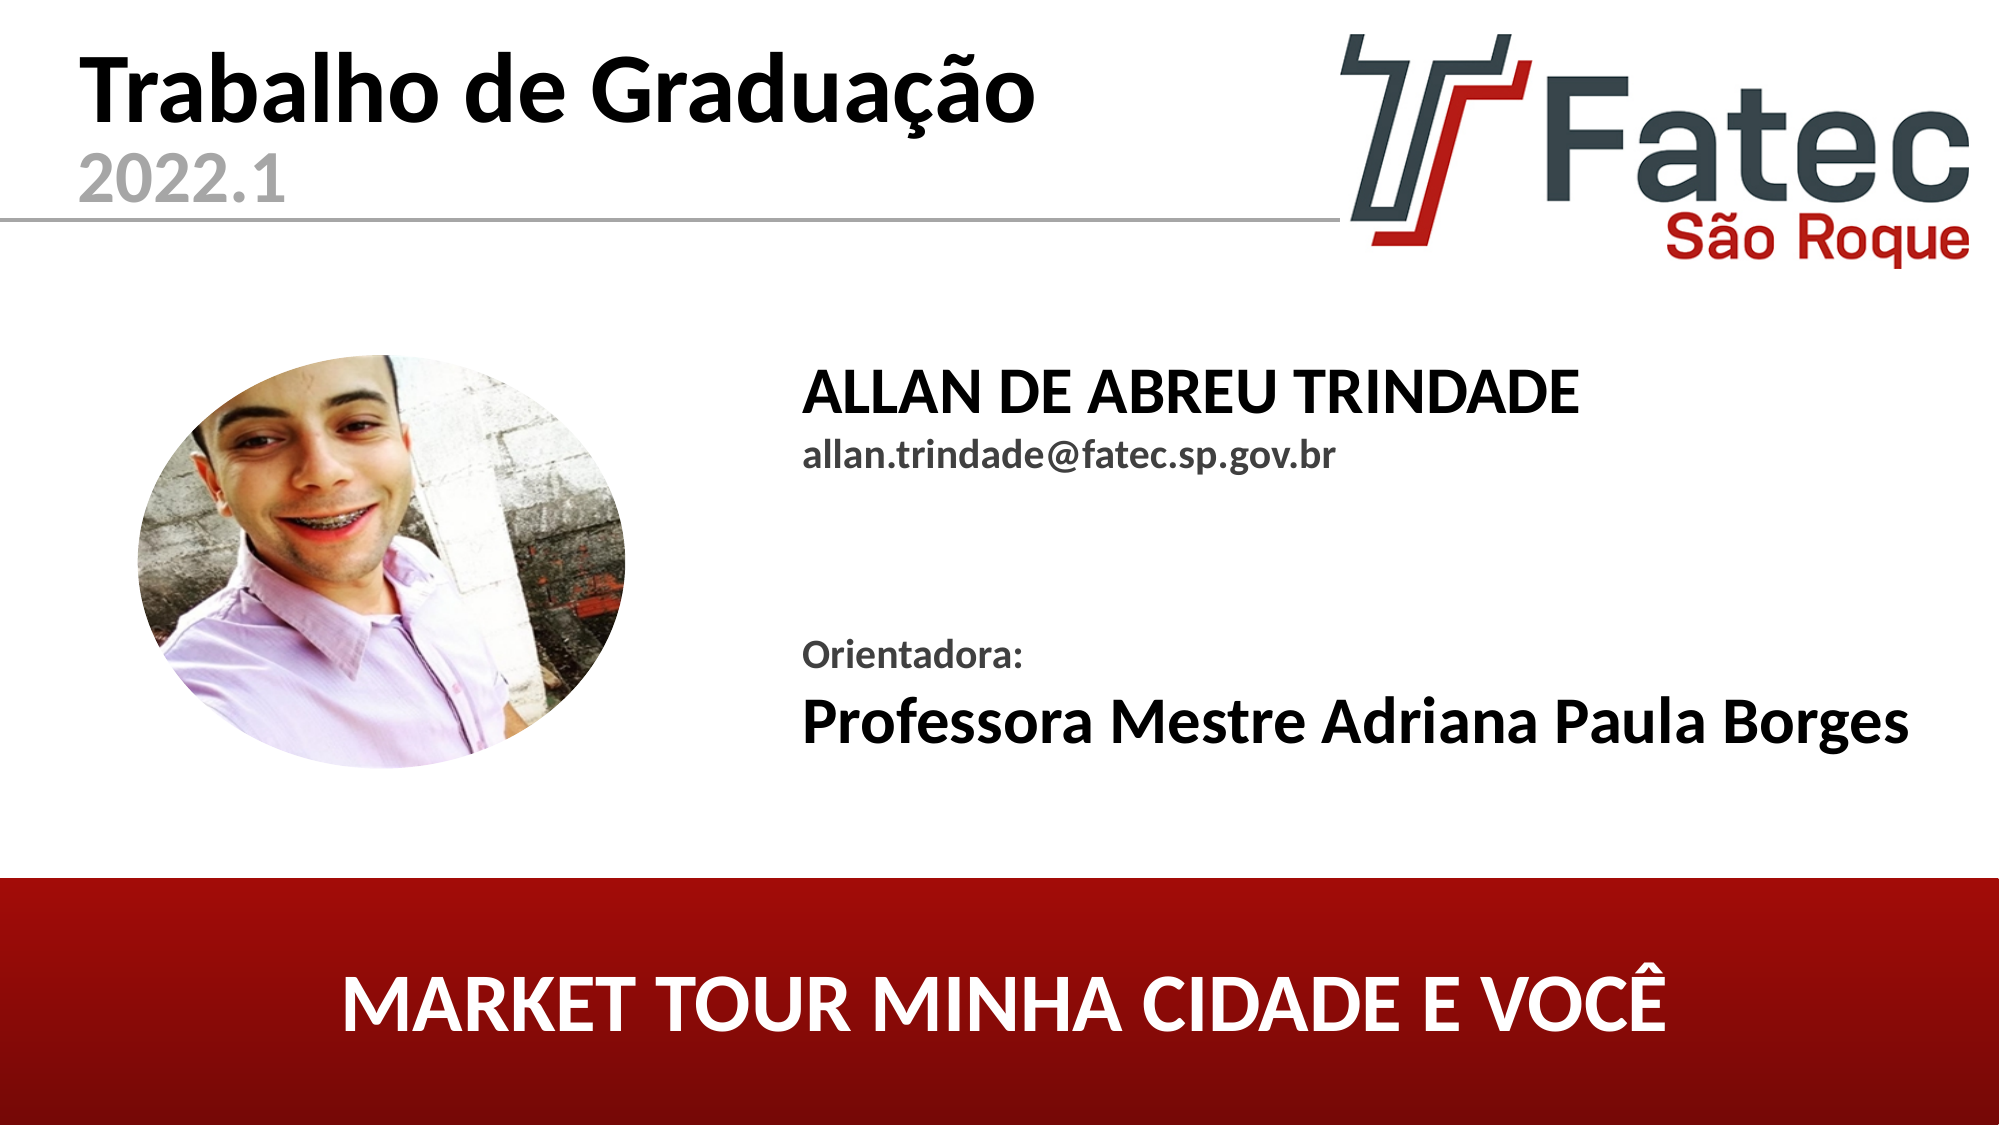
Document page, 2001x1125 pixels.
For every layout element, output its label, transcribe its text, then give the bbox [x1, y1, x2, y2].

text_box MARKET TOUR MINHA CIDADE E VOCÊ [61, 940, 1949, 1056]
picture [137, 354, 626, 769]
text_box [0, 877, 2000, 1125]
text_box 2022.1 [62, 105, 303, 219]
picture [1339, 34, 1969, 270]
text_box Trabalho de Graduação [64, 30, 1053, 150]
text_box ALLAN DE ABREU TRINDADE allan.trindade@fatec.sp.gov.br Orientadora: Professora Mestre Adriana Paula Borges [787, 299, 1949, 764]
